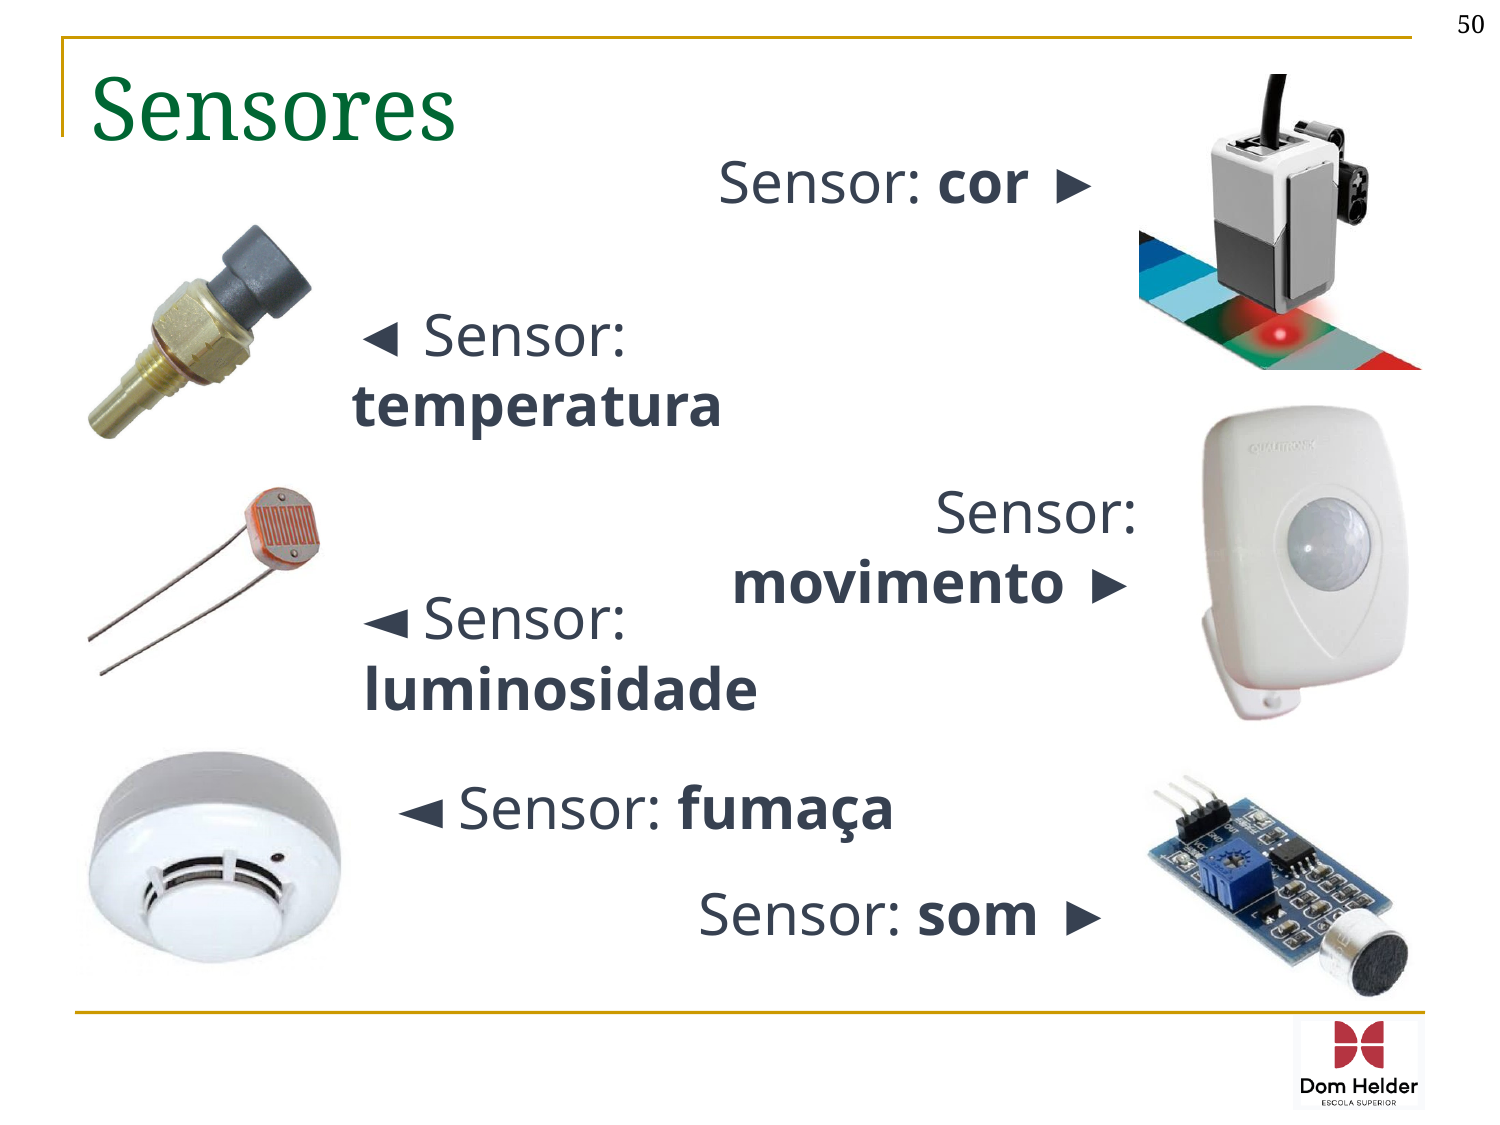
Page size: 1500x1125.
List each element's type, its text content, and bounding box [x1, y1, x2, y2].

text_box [546, 762, 1423, 1001]
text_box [76, 476, 567, 682]
title Sensores [75, 45, 1425, 221]
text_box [537, 74, 1423, 370]
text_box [76, 221, 1022, 445]
slide_number 50 [1424, 0, 1500, 51]
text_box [76, 739, 1070, 977]
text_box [572, 394, 1426, 731]
picture [1293, 1015, 1425, 1110]
